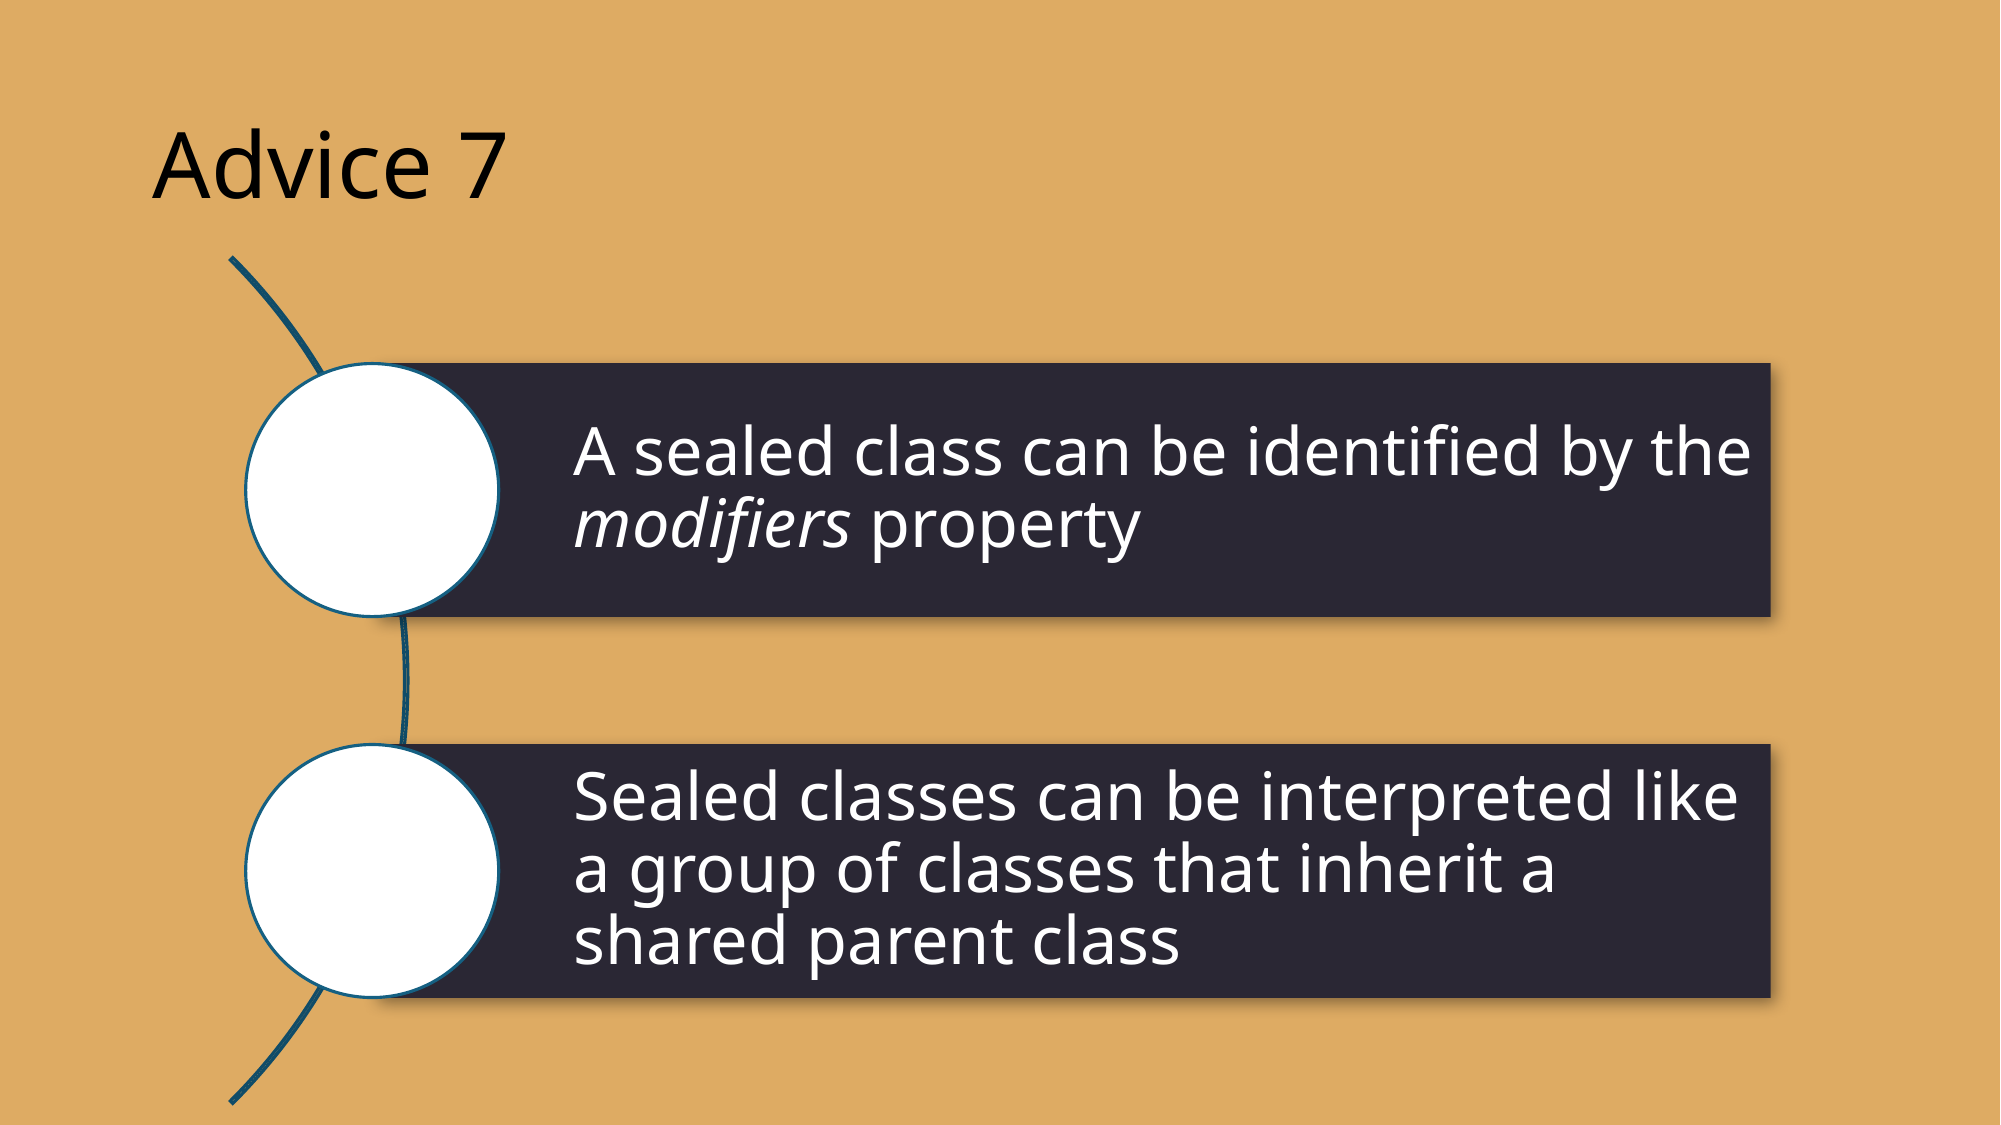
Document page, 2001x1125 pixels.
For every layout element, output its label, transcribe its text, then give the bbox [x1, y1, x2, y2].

title Advice 7 [137, 59, 1863, 278]
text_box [216, 235, 1784, 1125]
